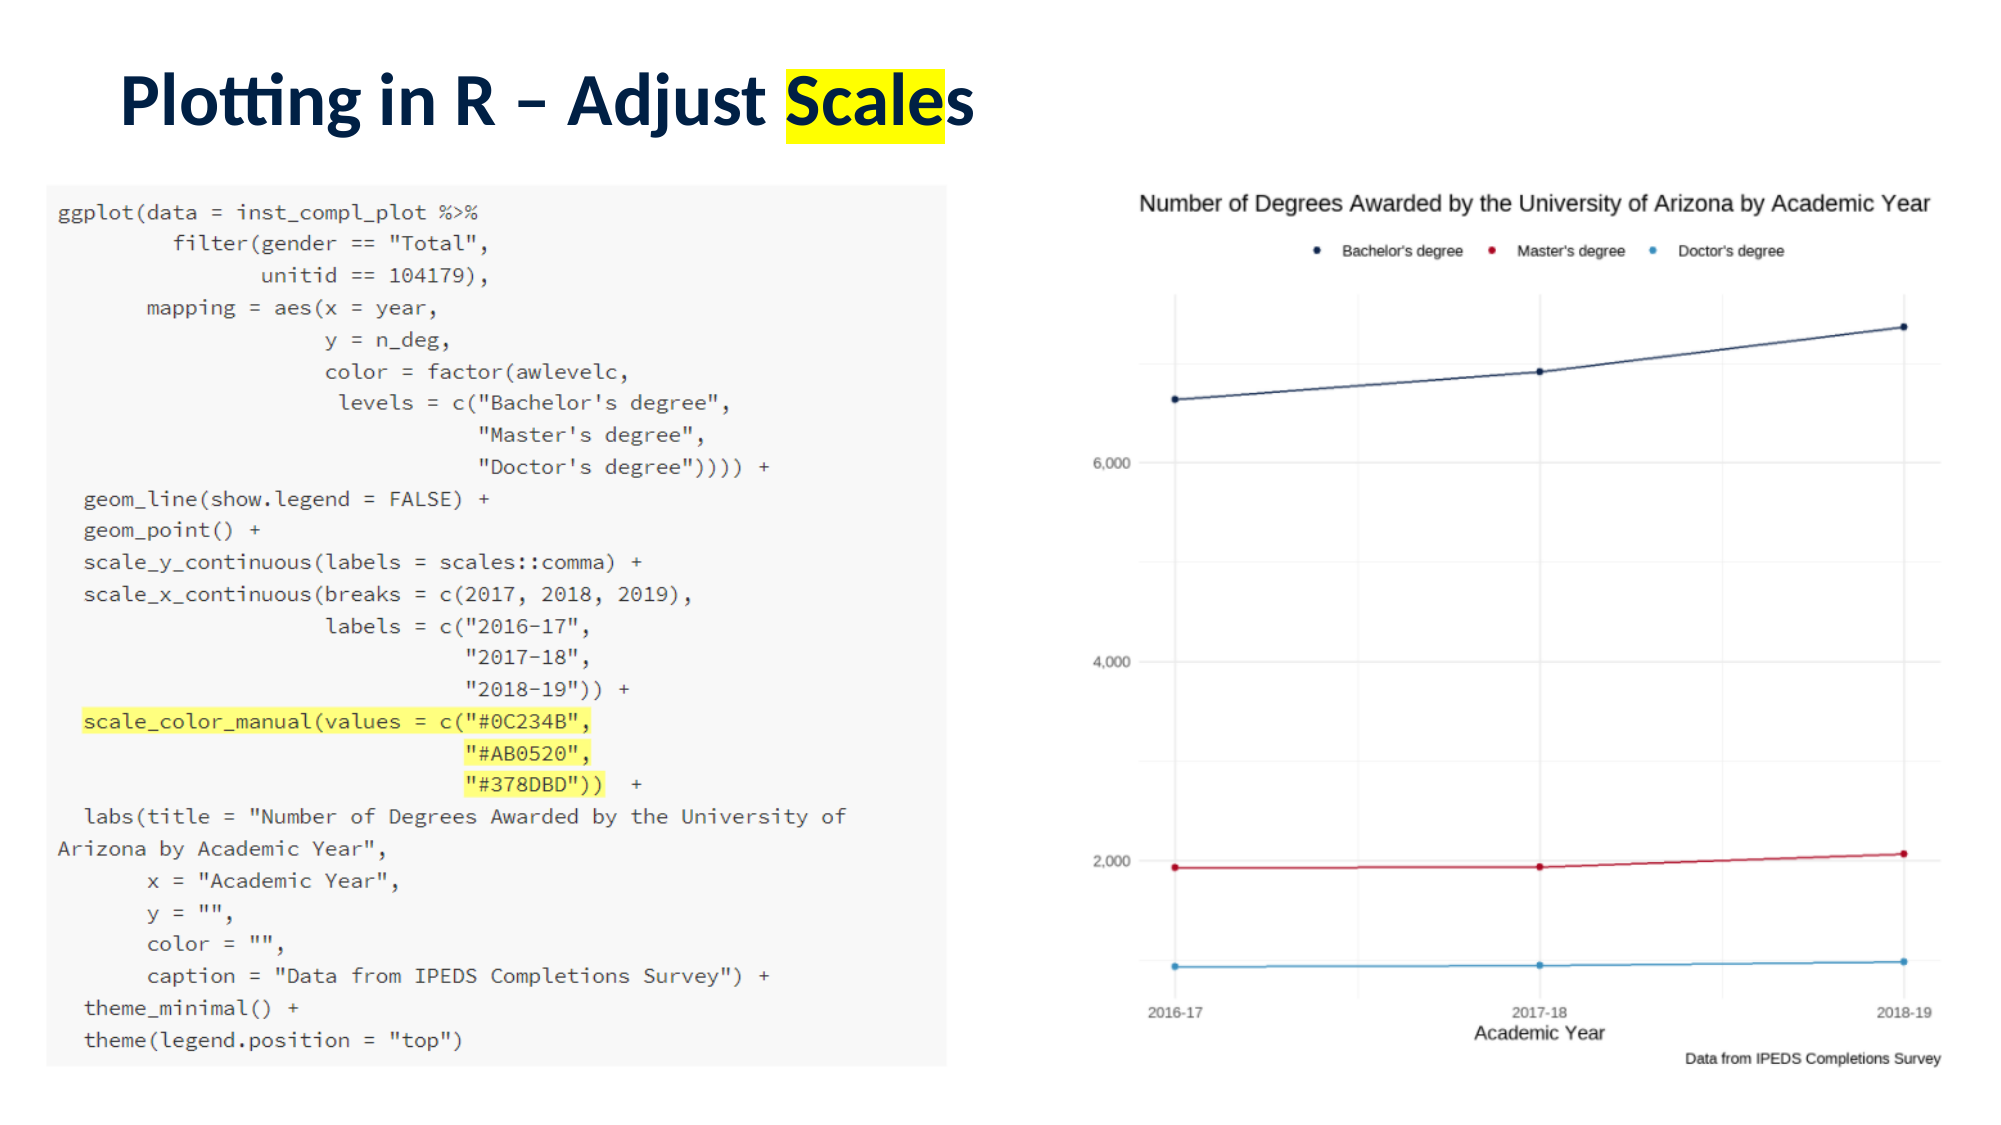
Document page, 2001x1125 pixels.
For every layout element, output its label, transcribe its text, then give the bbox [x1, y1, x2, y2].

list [39, 172, 1961, 1073]
title Plotting in R – Adjust Scales [105, 52, 1895, 172]
